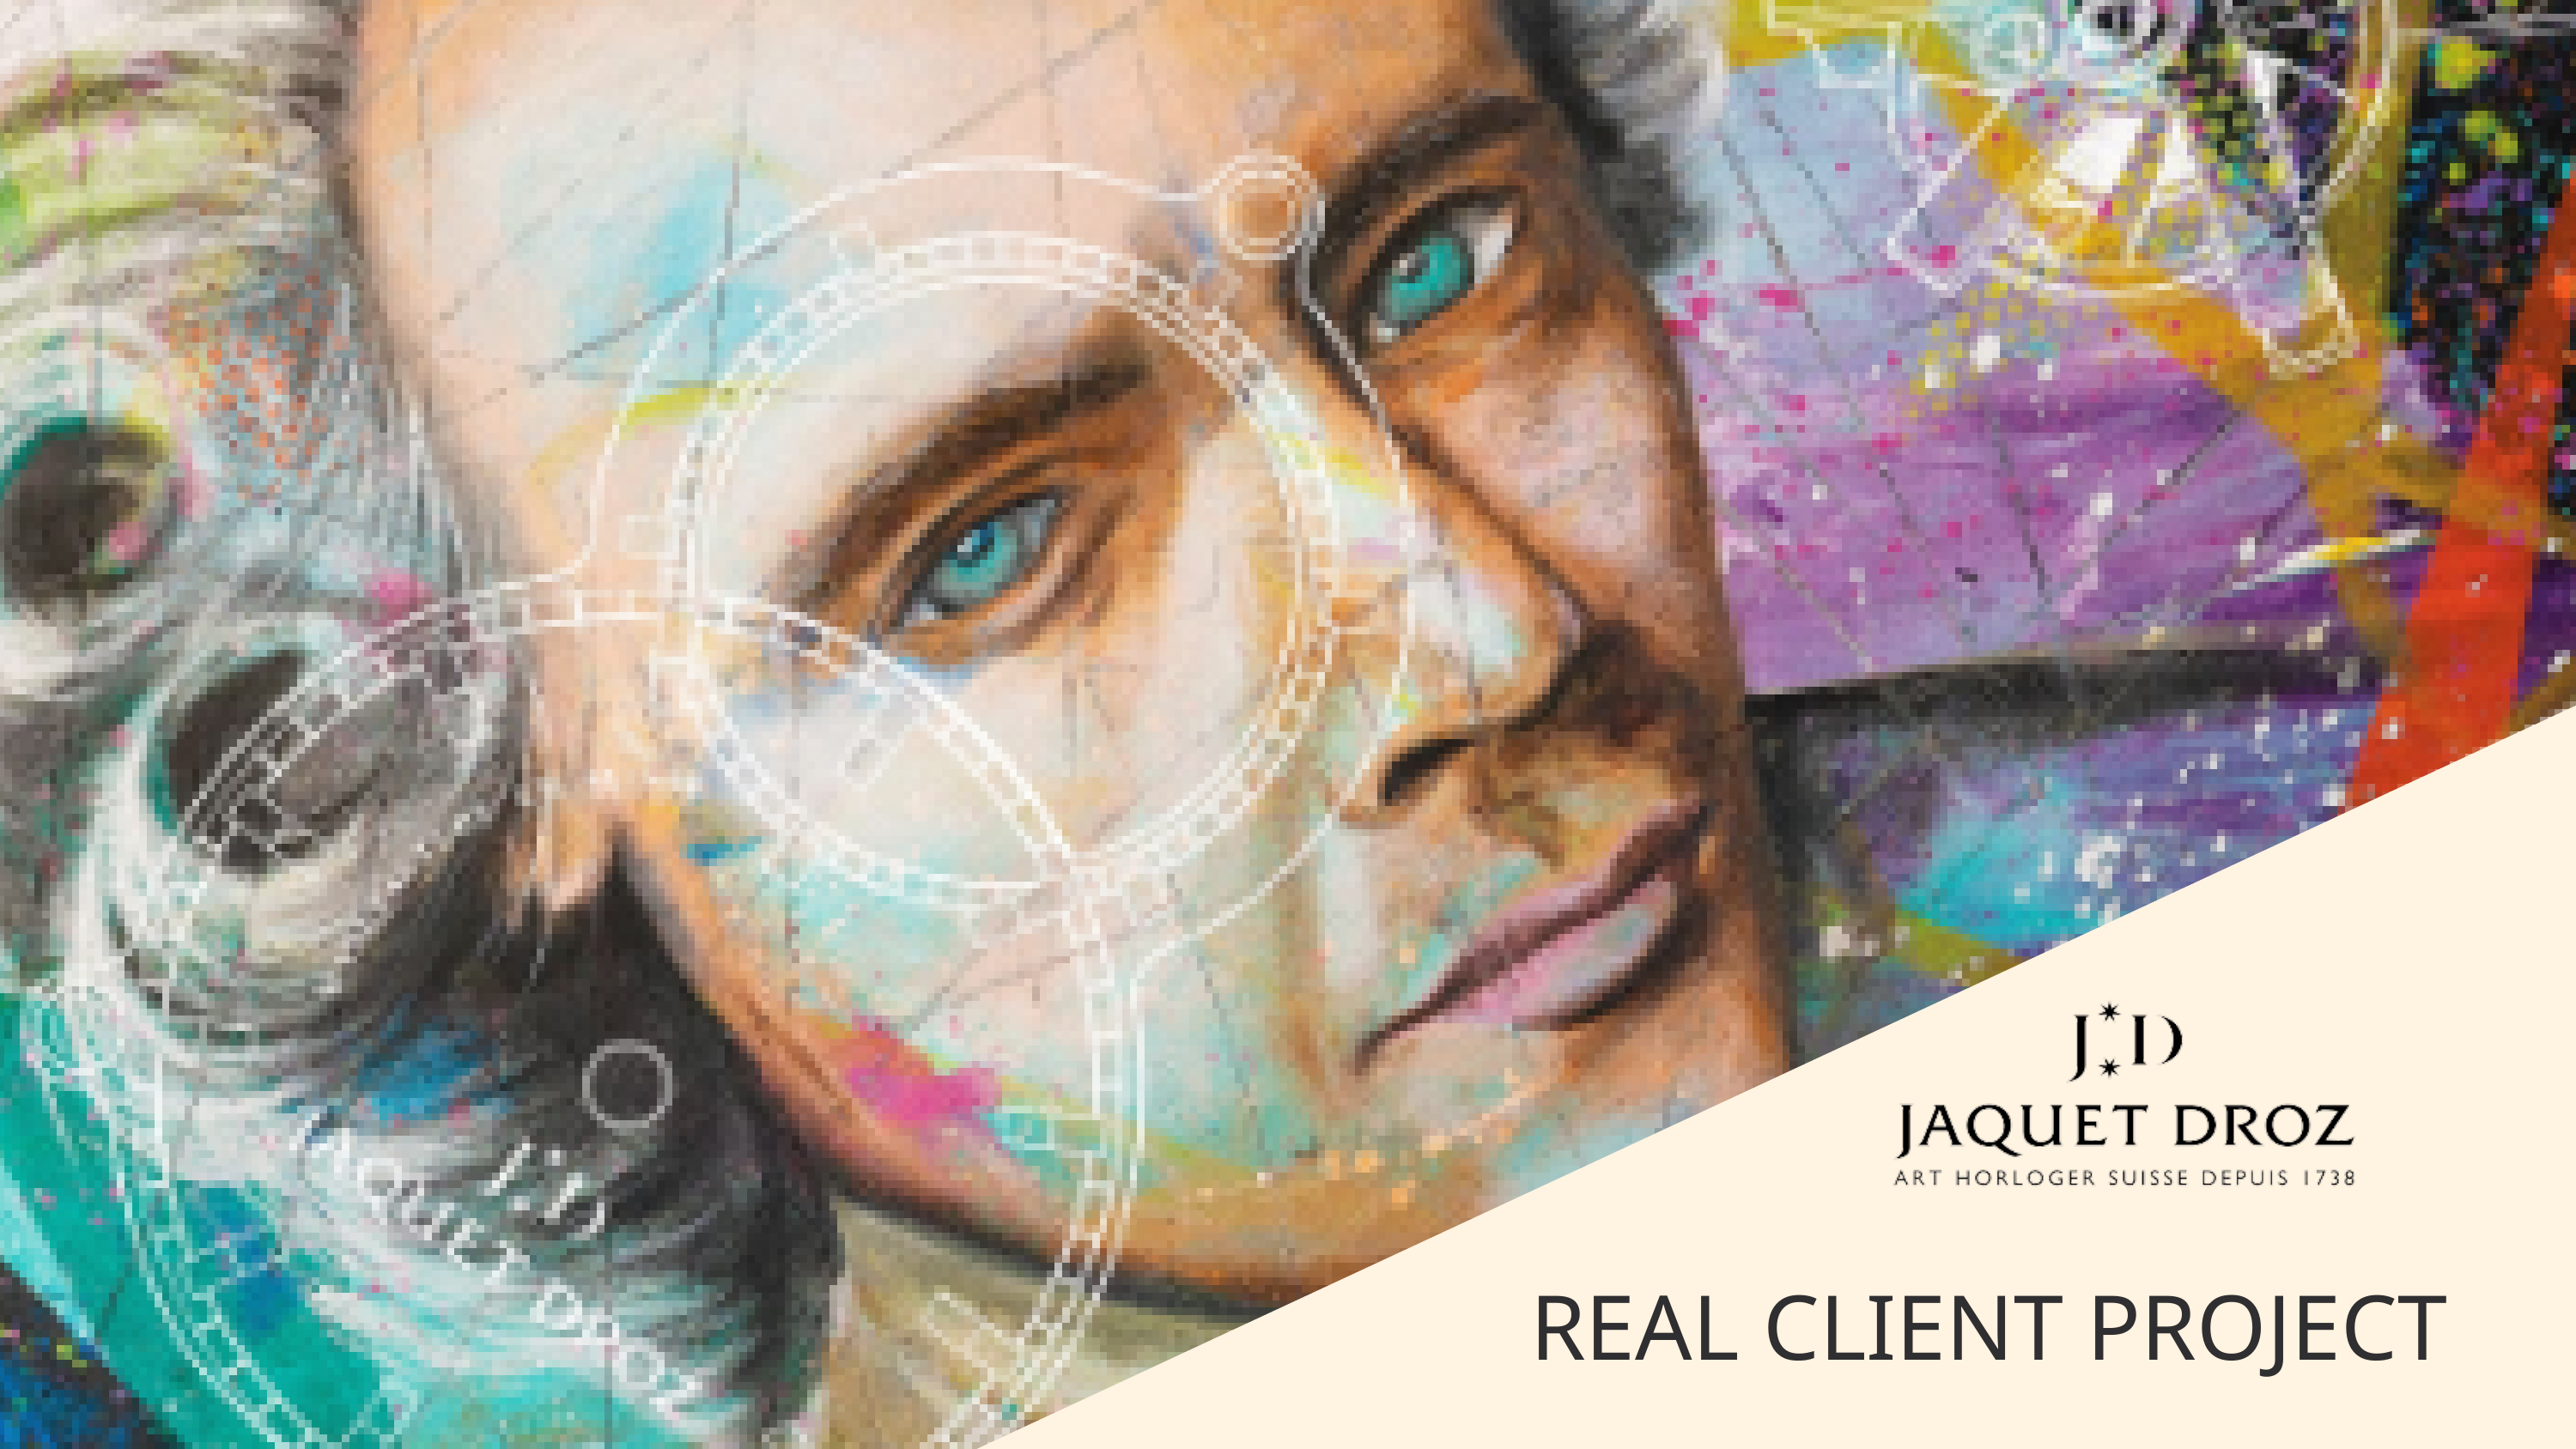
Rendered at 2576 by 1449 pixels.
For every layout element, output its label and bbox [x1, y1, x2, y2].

text_box [0, 0, 2576, 1449]
text_box [954, 954, 2576, 1449]
